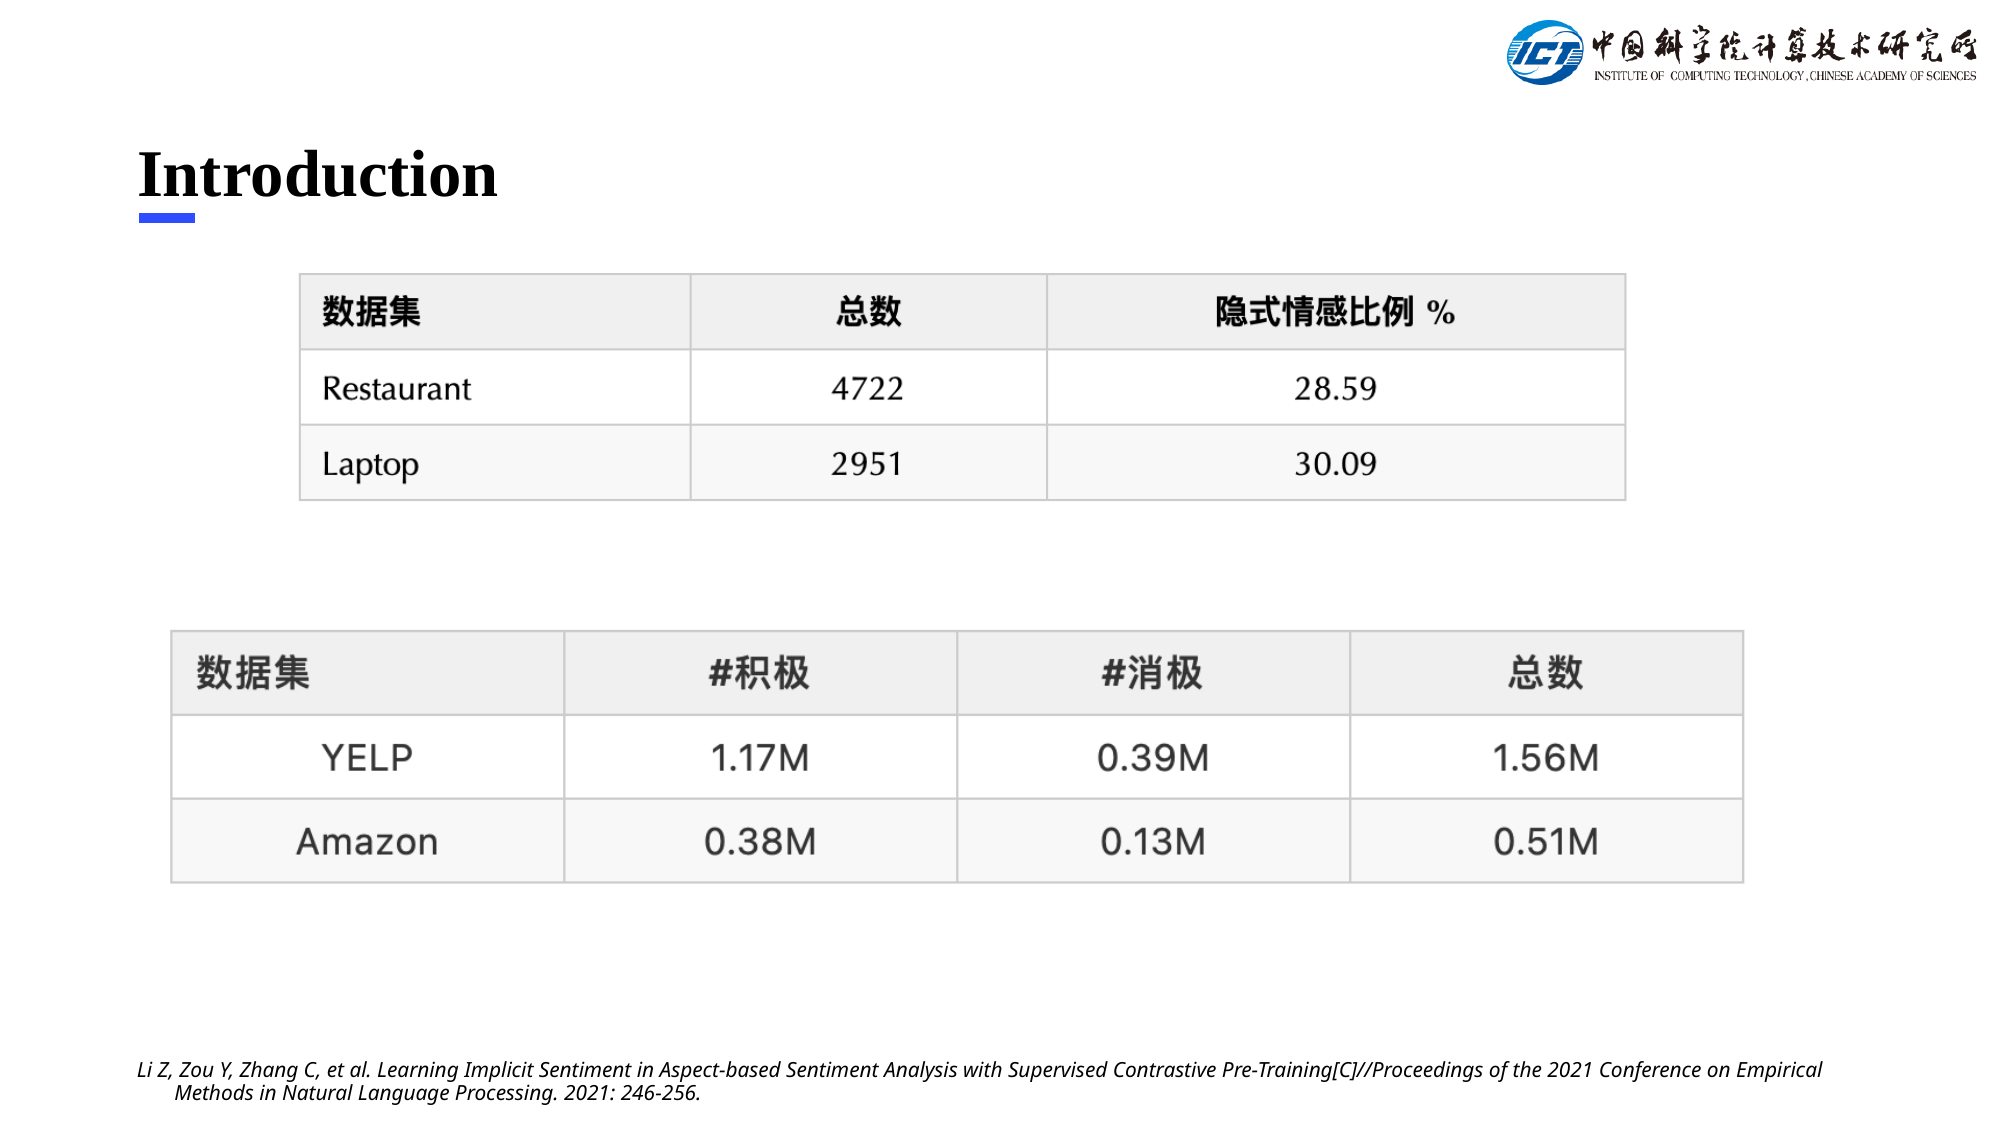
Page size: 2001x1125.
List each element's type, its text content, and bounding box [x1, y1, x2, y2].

picture [253, 250, 1665, 522]
picture [154, 616, 1763, 900]
picture [1507, 20, 1539, 49]
text_box Li Z, Zou Y, Zhang C, et al. Learning Implicit Sentiment in Aspect-based Sentiment Analysis with Supervised Contrastive Pre-Training[C]//Proceedings of the 2021 Conference on Empirical Methods in Natural Language Processing. 2021: 246-256. [122, 1052, 1909, 1115]
list Introduction [122, 131, 1848, 214]
picture [1507, 20, 1982, 93]
